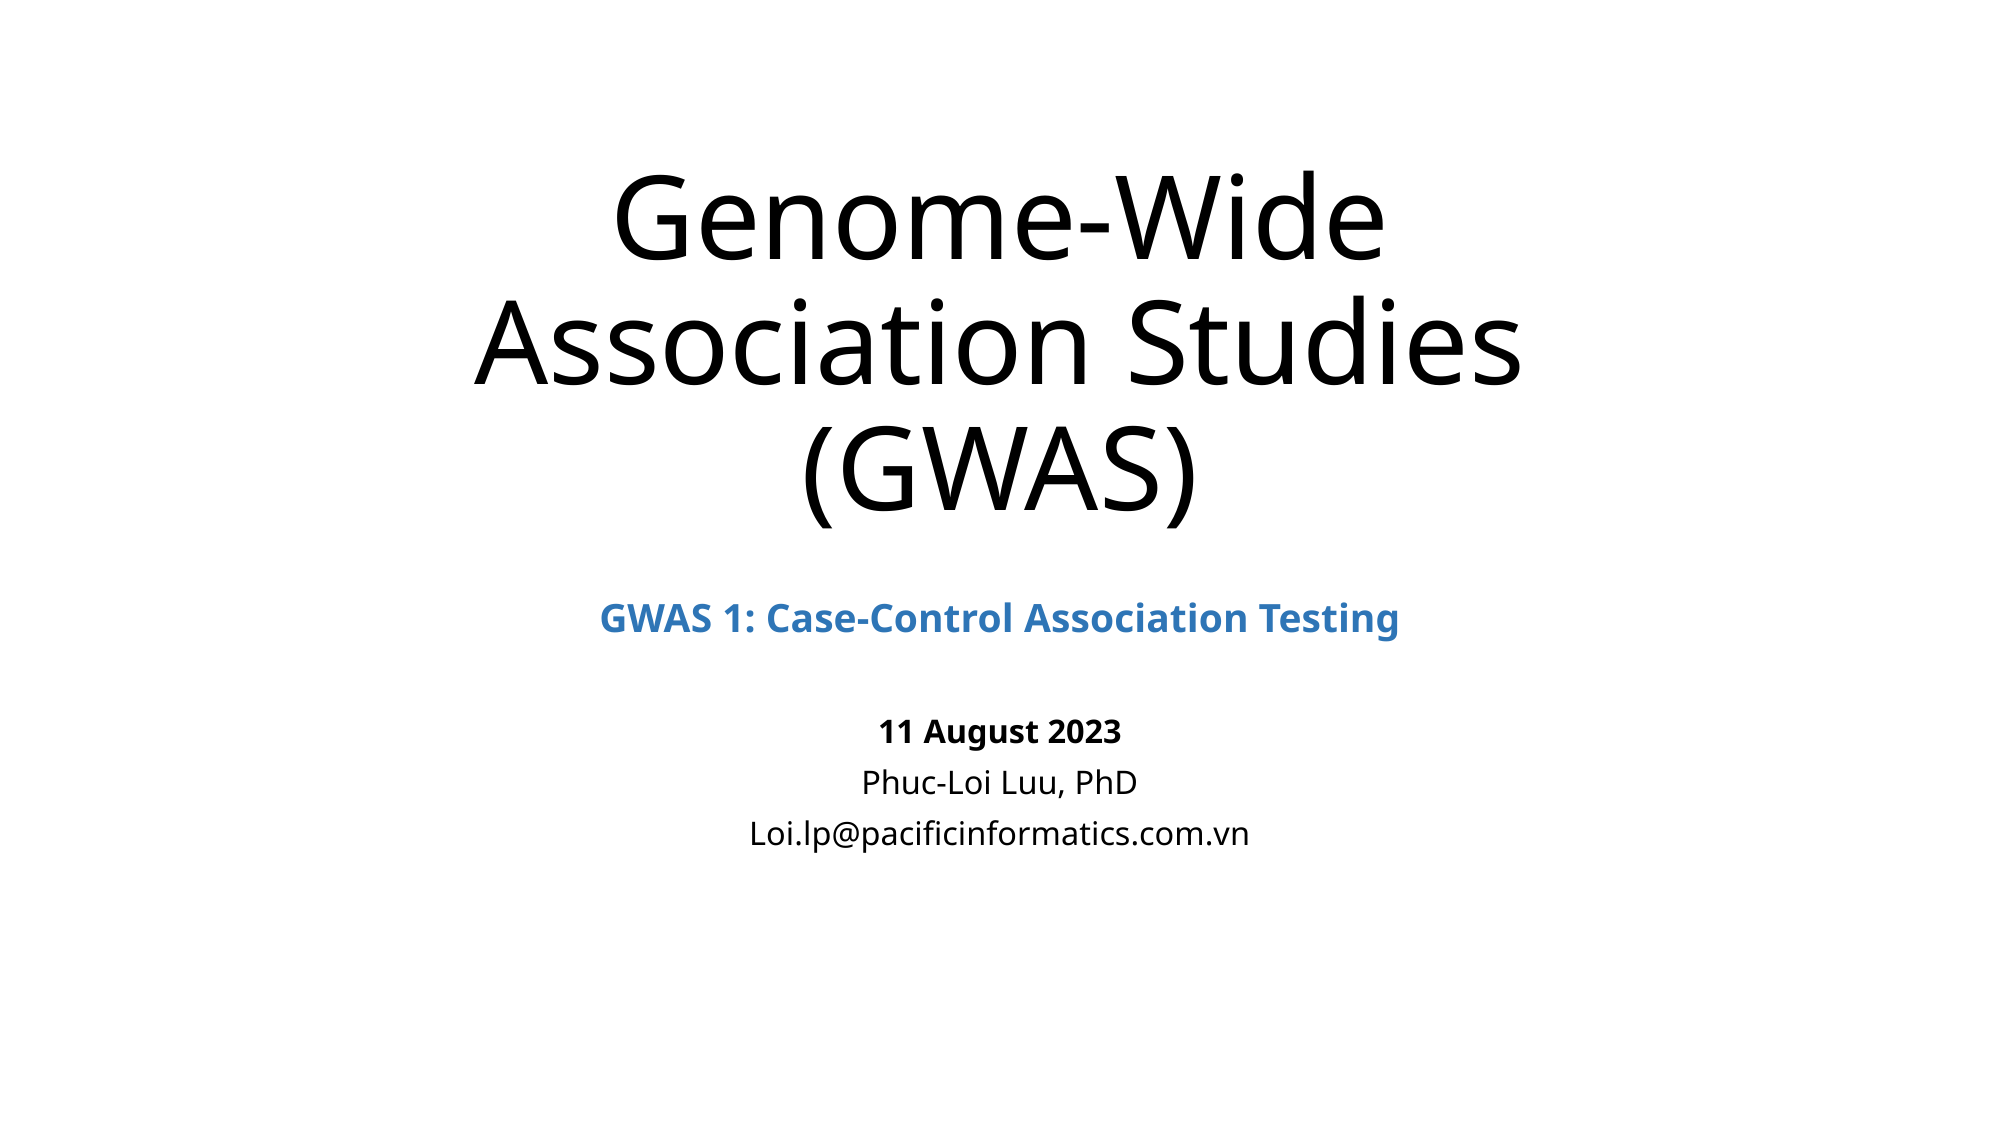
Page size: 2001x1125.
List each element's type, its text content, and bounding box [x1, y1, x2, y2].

subtitle GWAS 1: Case-Control Association Testing 11 August 2023 Phuc-Loi Luu, PhD Loi.lp@pacificinformatics.com.vn [249, 590, 1750, 863]
title Genome-Wide Association Studies (GWAS) [249, 151, 1750, 543]
